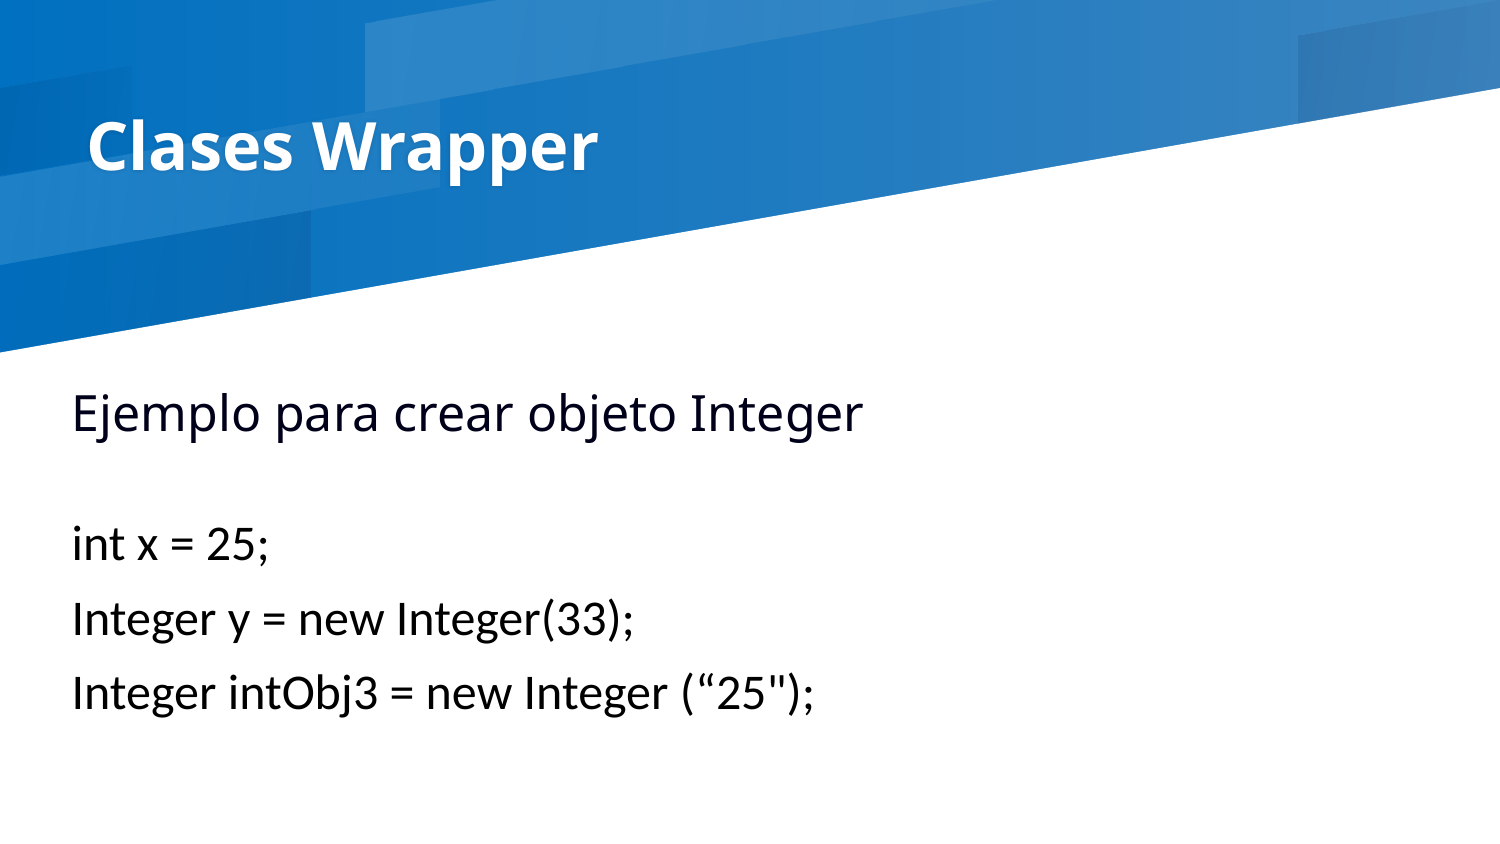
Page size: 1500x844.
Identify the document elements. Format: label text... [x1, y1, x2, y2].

list Ejemplo para crear objeto Integer int x = 25; Integer y = new Integer(33); Integer intObj3 = new Integer (“25"); [56, 313, 1425, 767]
title Clases Wrapper [75, 0, 975, 298]
